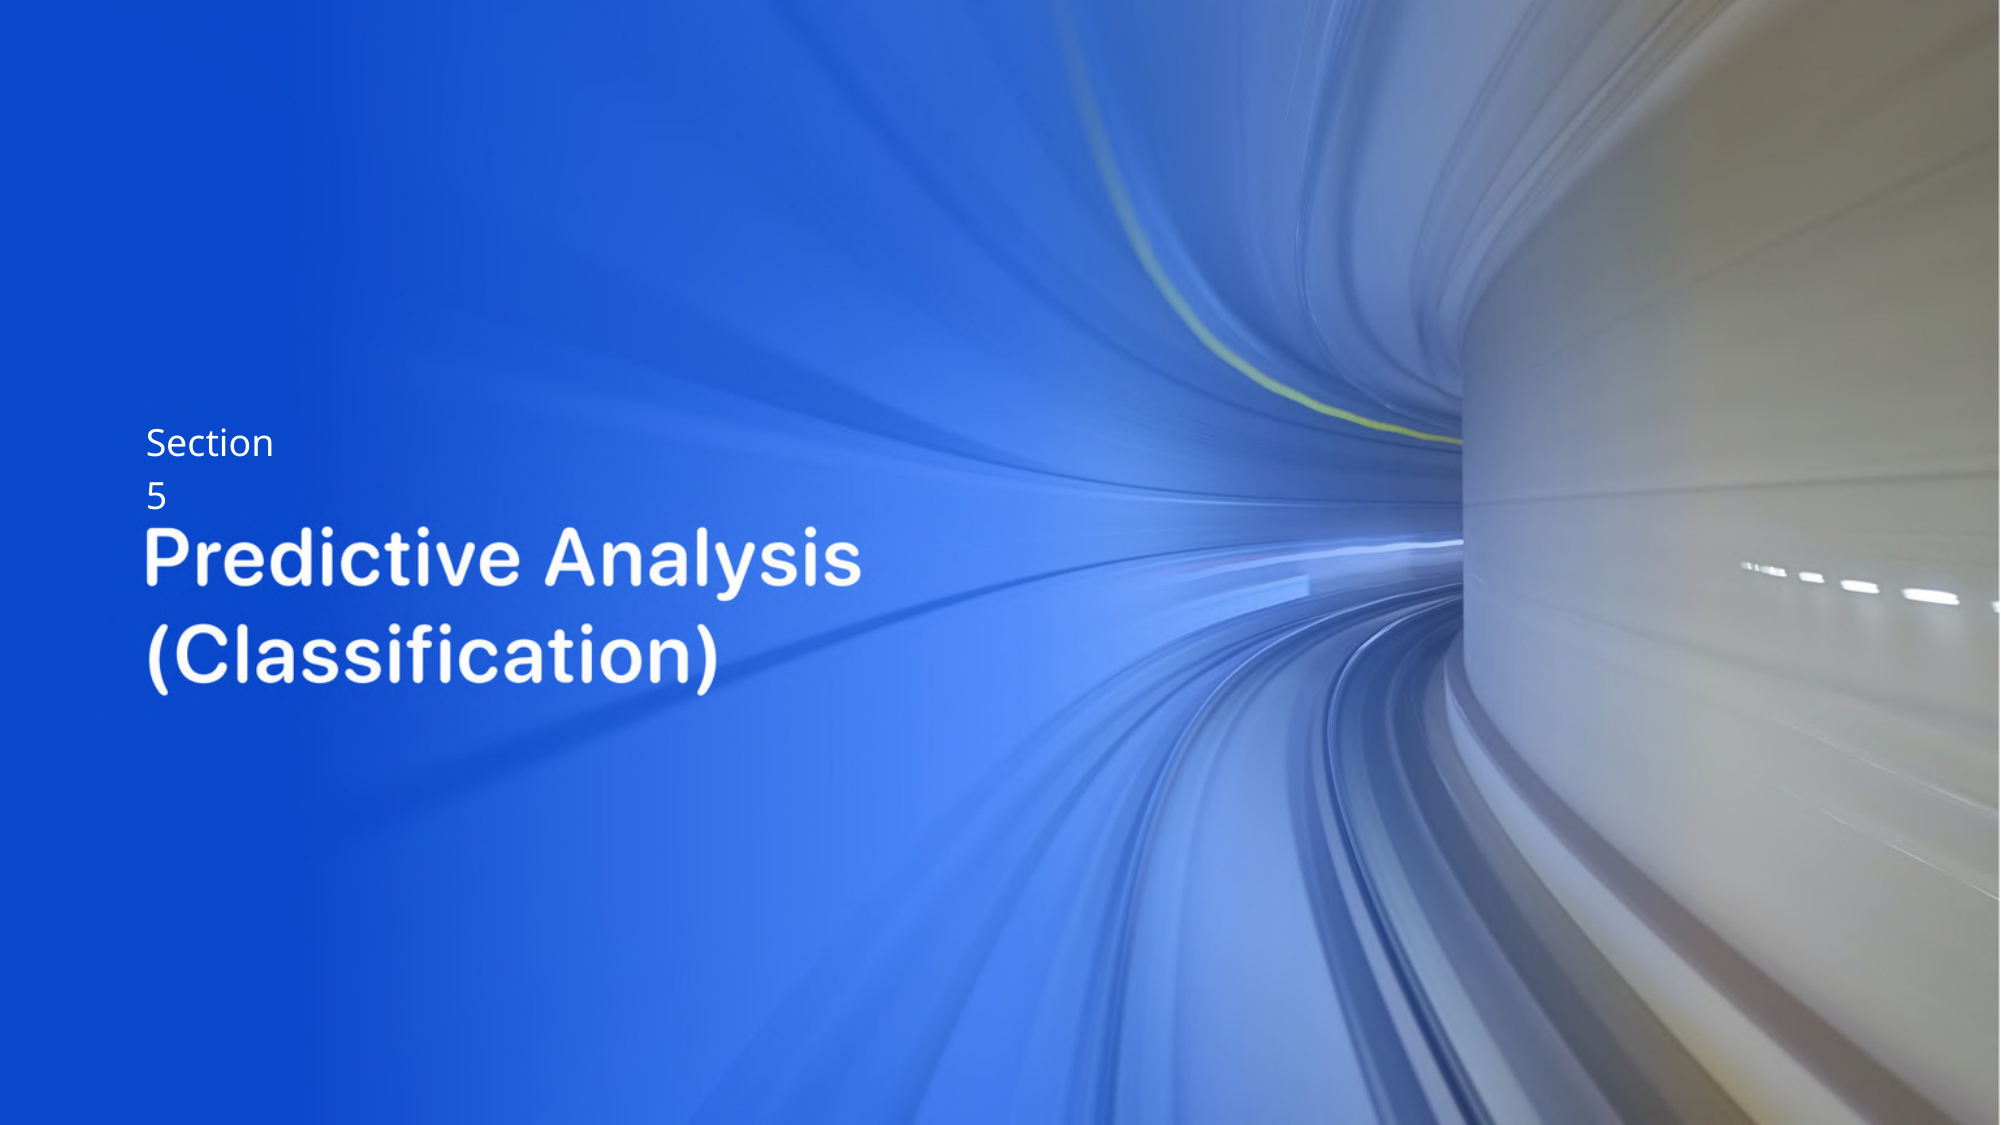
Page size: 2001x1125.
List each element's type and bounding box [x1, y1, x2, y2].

text_box [0, 0, 2000, 1125]
text_box [130, 414, 305, 476]
